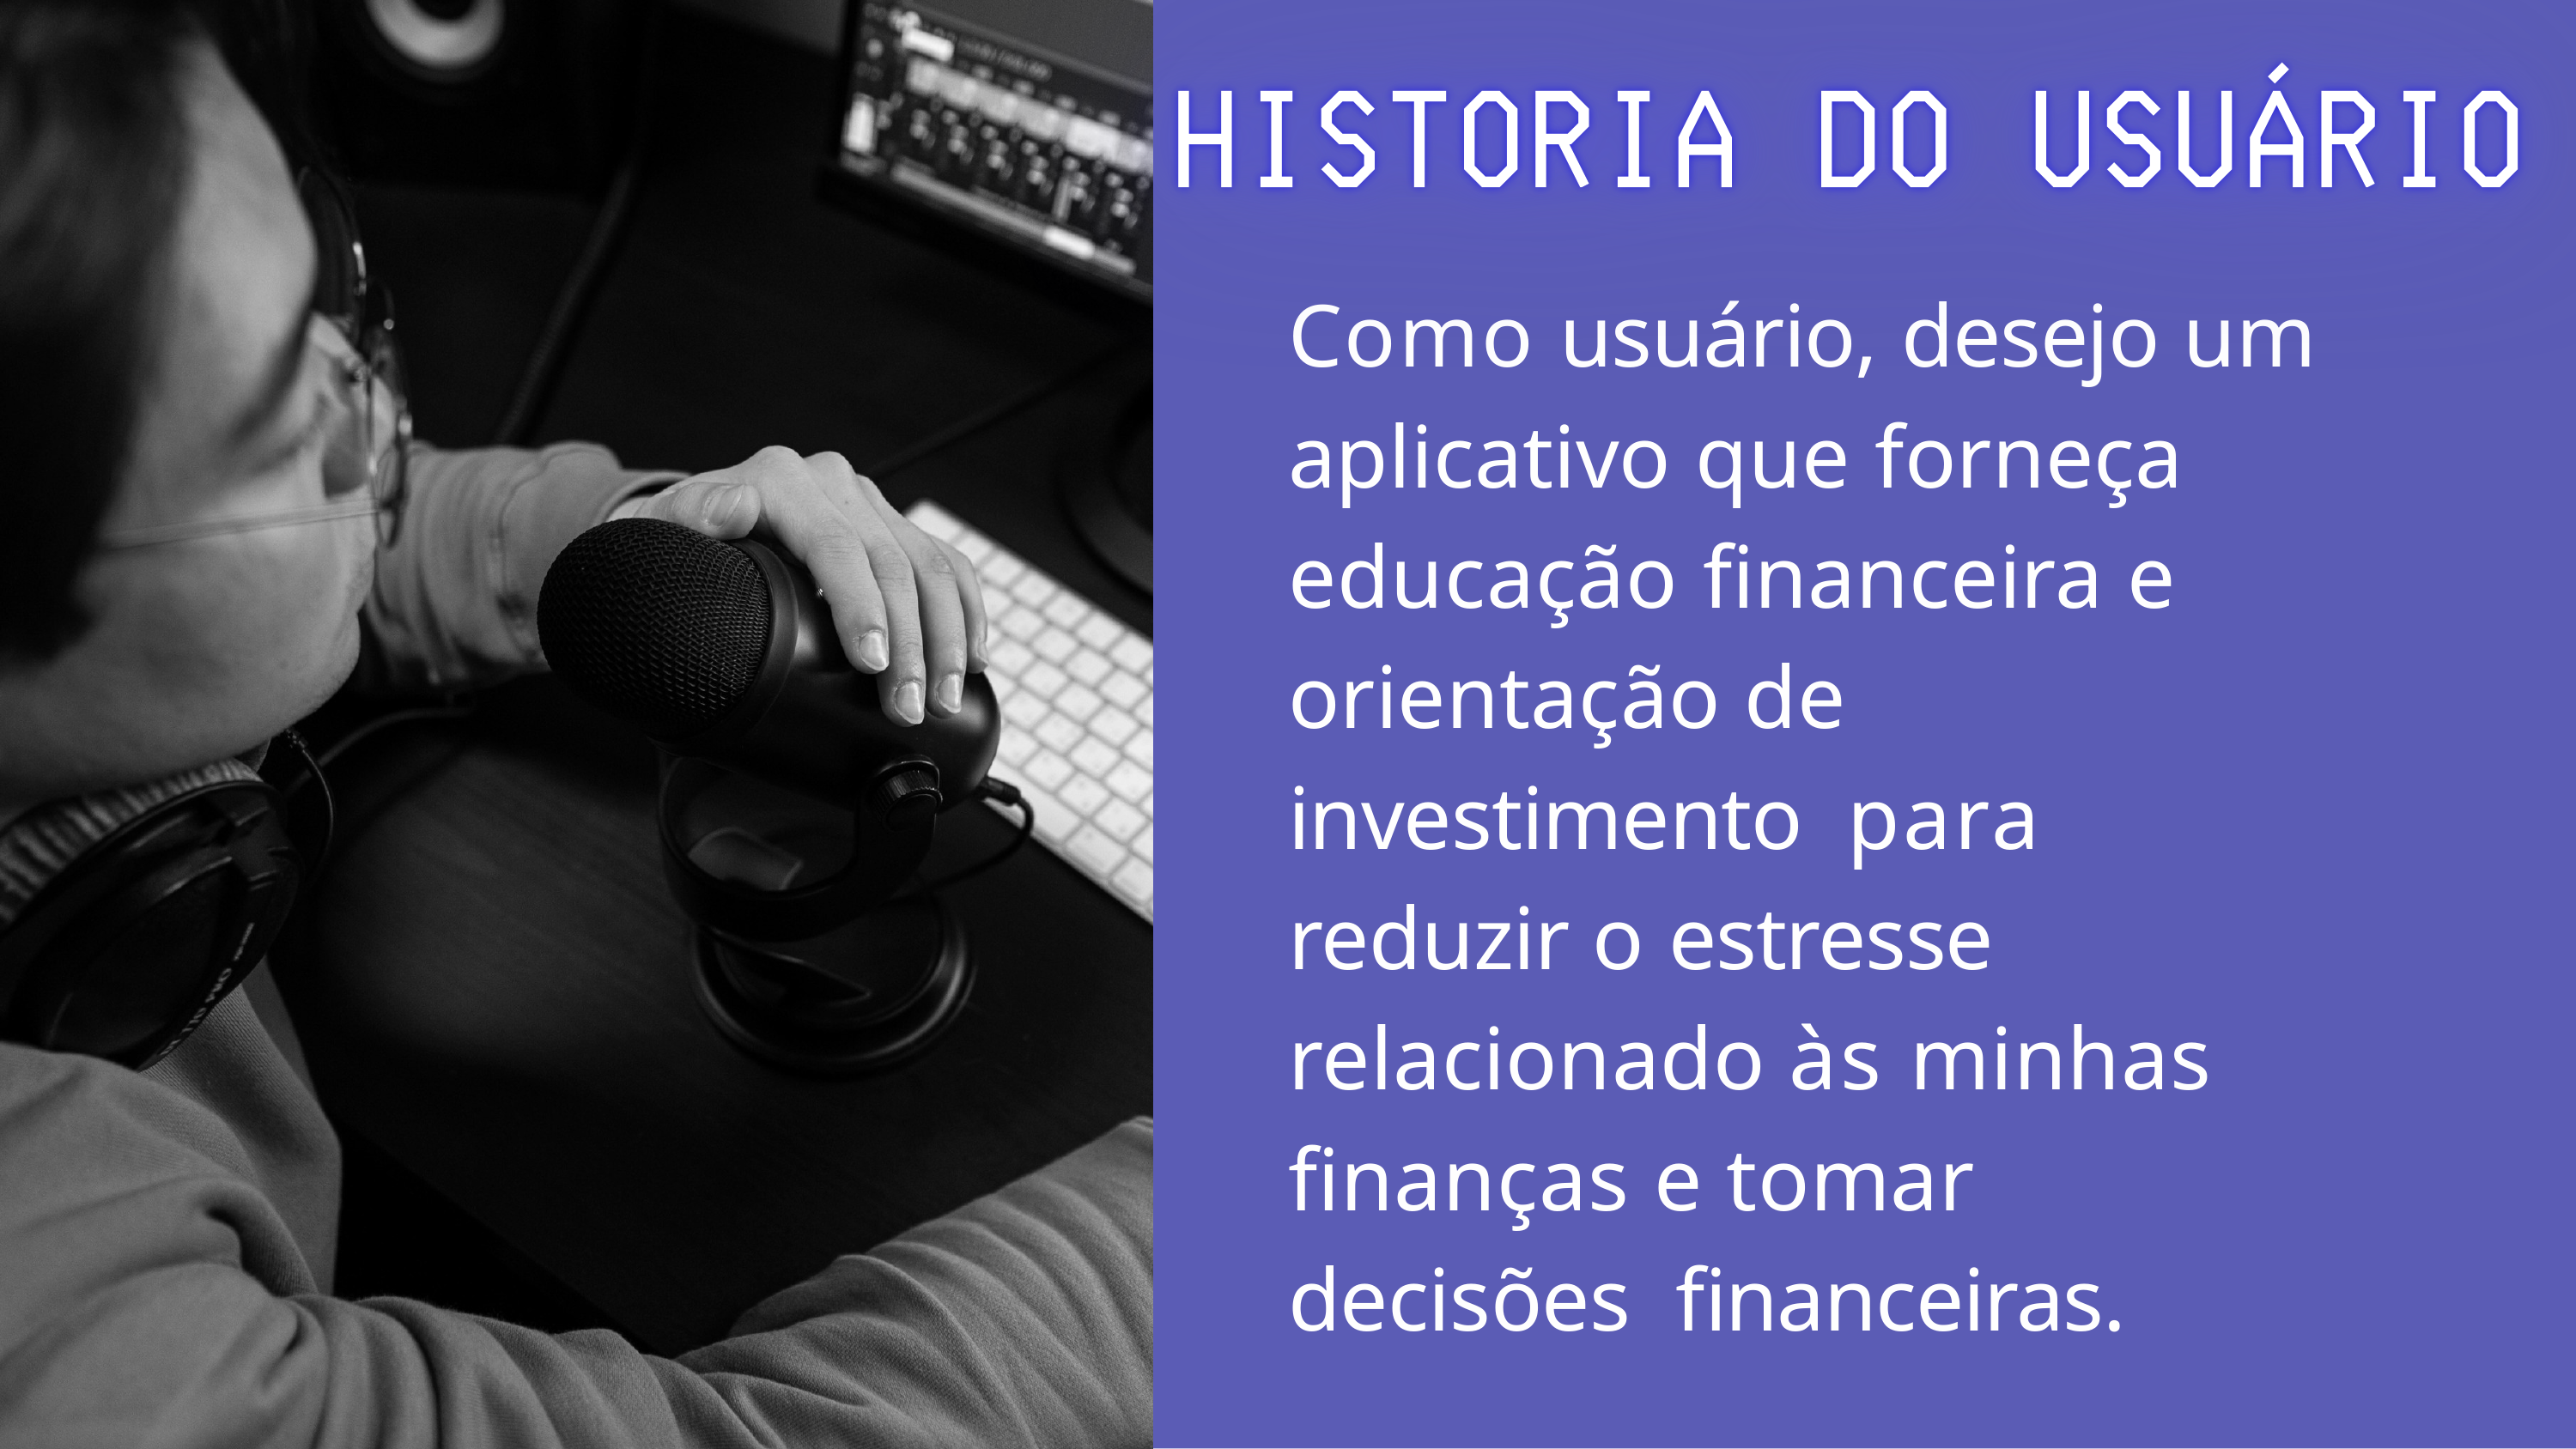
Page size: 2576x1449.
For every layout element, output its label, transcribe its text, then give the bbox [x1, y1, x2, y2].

text_box Como usuário, desejo um aplicativo que forneça educação financeira e orientação de investimento para reduzir o estresse relacionado às minhas finanças e tomar decisões financeiras. [1285, 524, 2342, 1349]
picture [0, 0, 2576, 1449]
